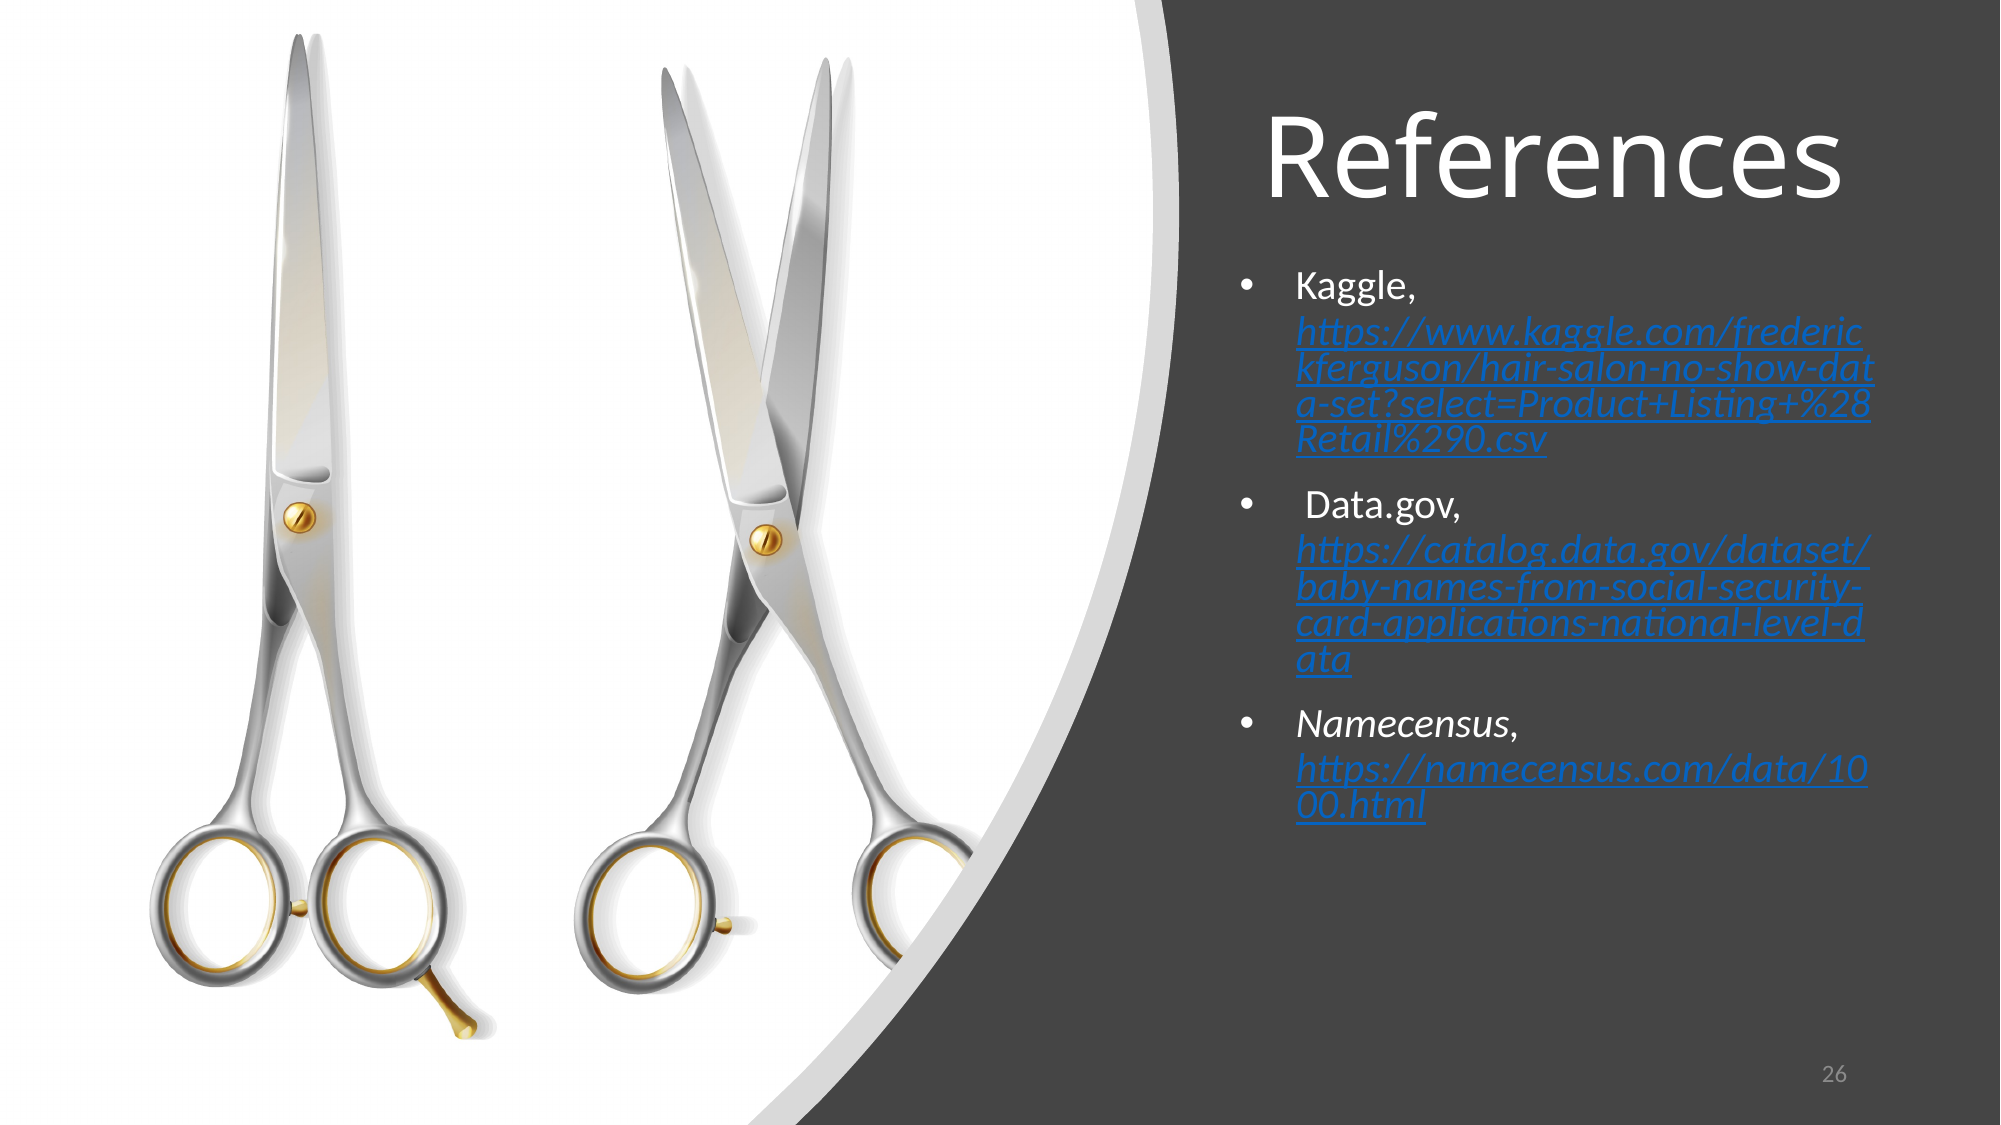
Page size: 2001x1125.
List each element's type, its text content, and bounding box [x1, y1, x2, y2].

text_box [1153, 0, 1181, 476]
slide_number 26 [1412, 1042, 1863, 1103]
subtitle Kaggle, https://www.kaggle.com/frederickferguson/hair-salon-no-show-data-set?select=Product+Listing+%28Retail%290.csv Data.gov, https://catalog.data.gov/dataset/baby-names-from-social-security-card-applications-national-level-data Namecensus, https://namecensus.com/data/1000.html [1224, 256, 1895, 968]
title References [1246, 84, 1917, 230]
picture [0, 0, 1153, 1125]
